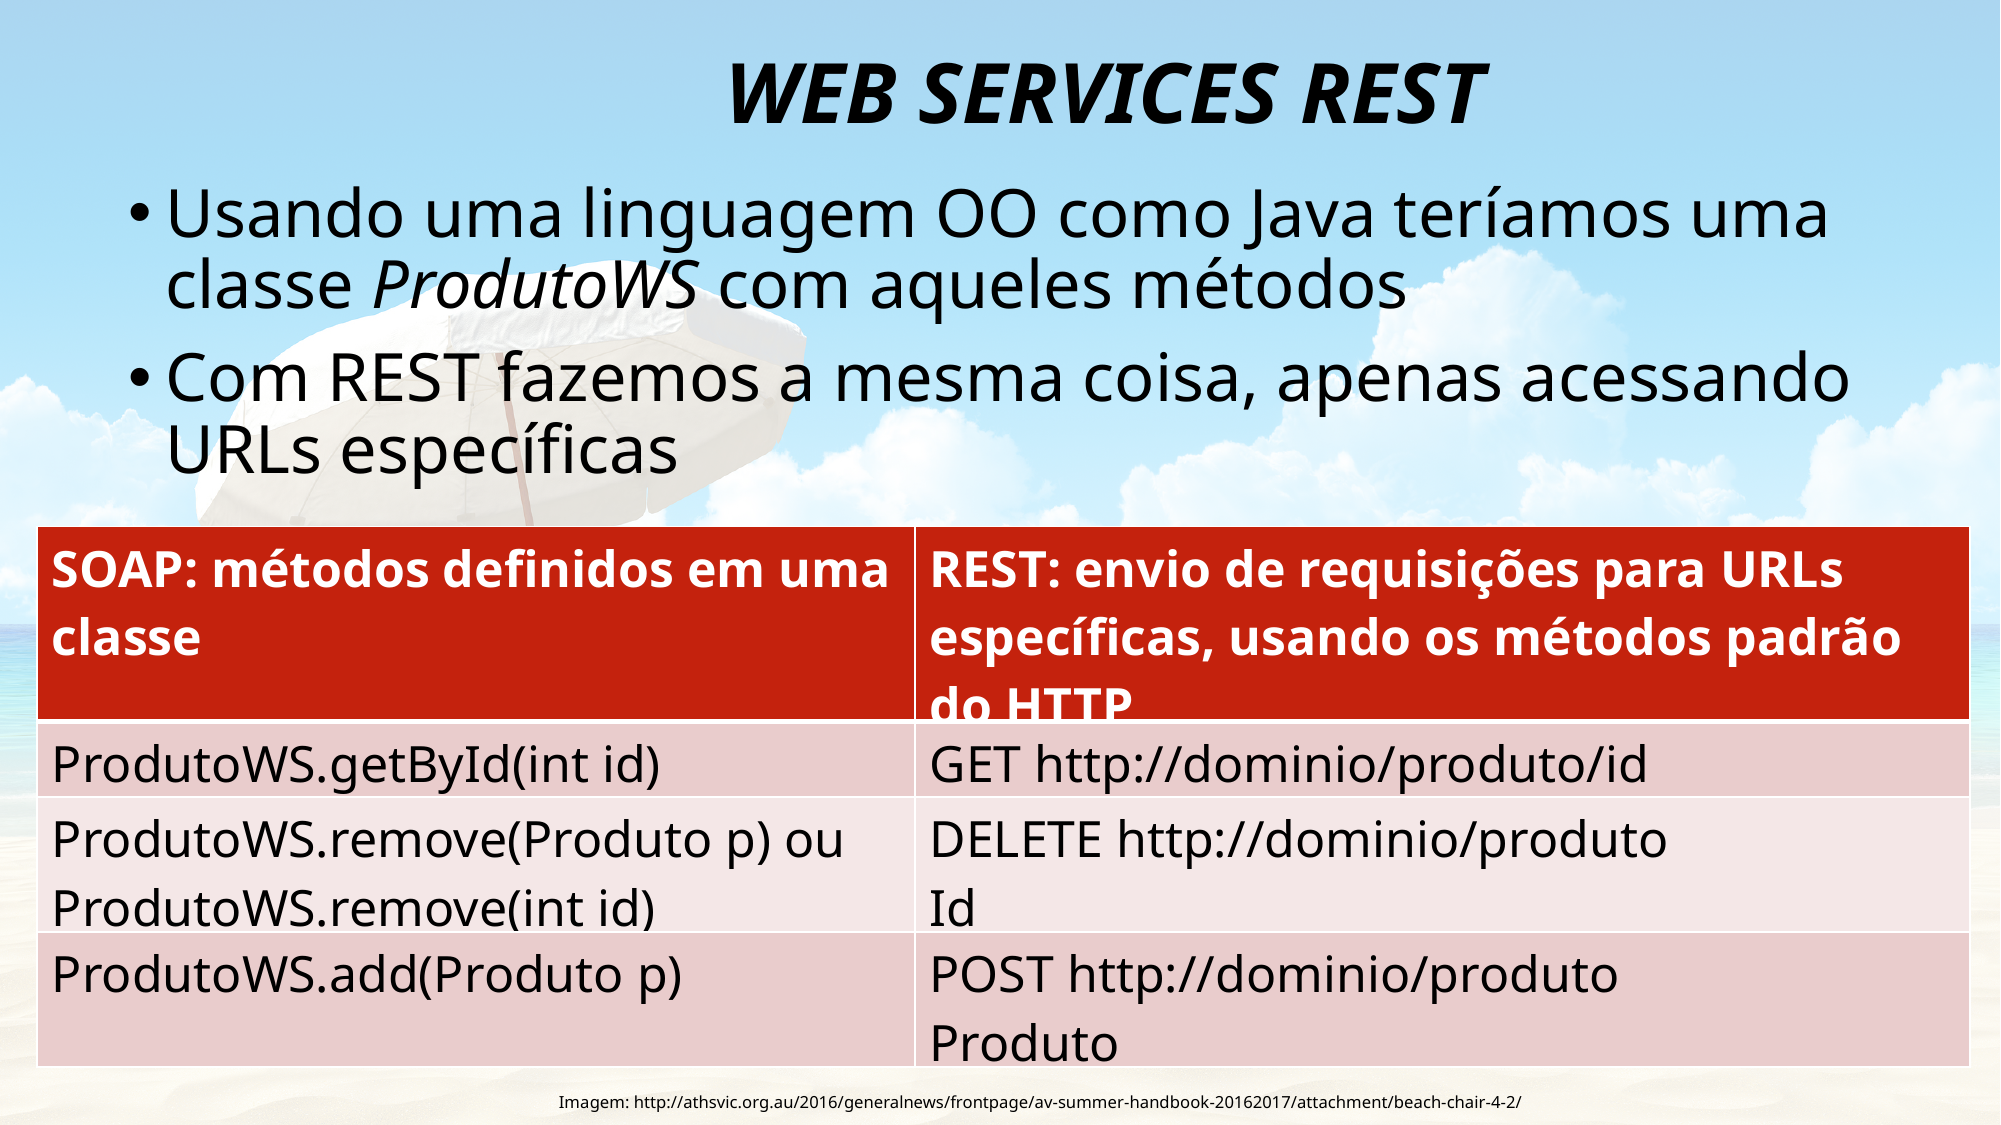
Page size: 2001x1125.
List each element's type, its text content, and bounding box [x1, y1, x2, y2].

table_cell ProdutoWS.getById(int id) [38, 724, 914, 796]
table_header REST: envio de requisições para URLs específicas, usando os métodos padrão do HTTP [916, 527, 1969, 719]
table_cell DELETE http://dominio/produto Id [916, 798, 1969, 931]
table_cell POST http://dominio/produto Produto [916, 933, 1969, 1066]
text_box Imagem: http://athsvic.org.au/2016/generalnews/frontpage/av-summer-handbook-20162017/attachment/beach-chair-4-2/ [543, 1084, 1539, 1120]
list Usando uma linguagem OO como Java teríamos uma classe ProdutoWS com aqueles métodos Com REST fazemos a mesma coisa, apenas acessando URLs específicas [113, 172, 1888, 526]
title Web Services RESt [323, 1, 1888, 193]
table_cell GET http://dominio/produto/id [916, 724, 1969, 796]
table_header SOAP: métodos definidos em uma classe [38, 527, 914, 719]
table_cell ProdutoWS.remove(Produto p) ou ProdutoWS.remove(int id) [38, 798, 914, 931]
table_cell ProdutoWS.add(Produto p) [38, 933, 914, 1066]
